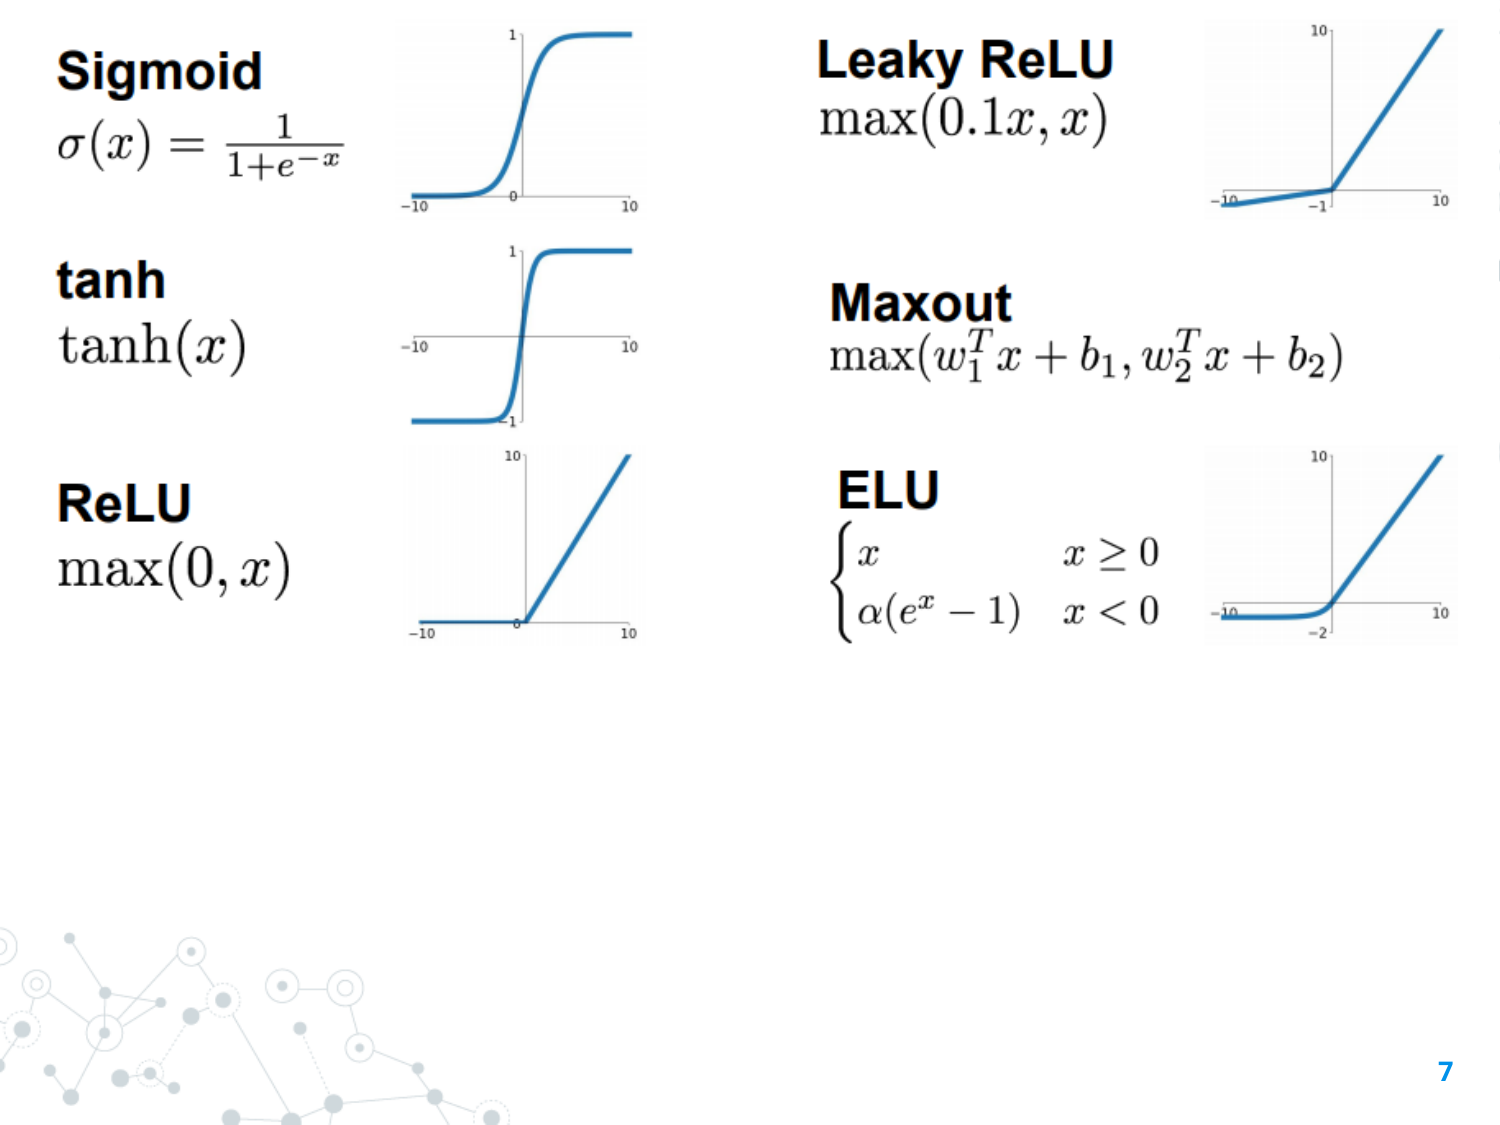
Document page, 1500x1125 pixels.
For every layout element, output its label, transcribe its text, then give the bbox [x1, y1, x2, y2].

picture [0, 0, 1500, 1125]
slide_number ‹#› [1378, 1038, 1469, 1125]
